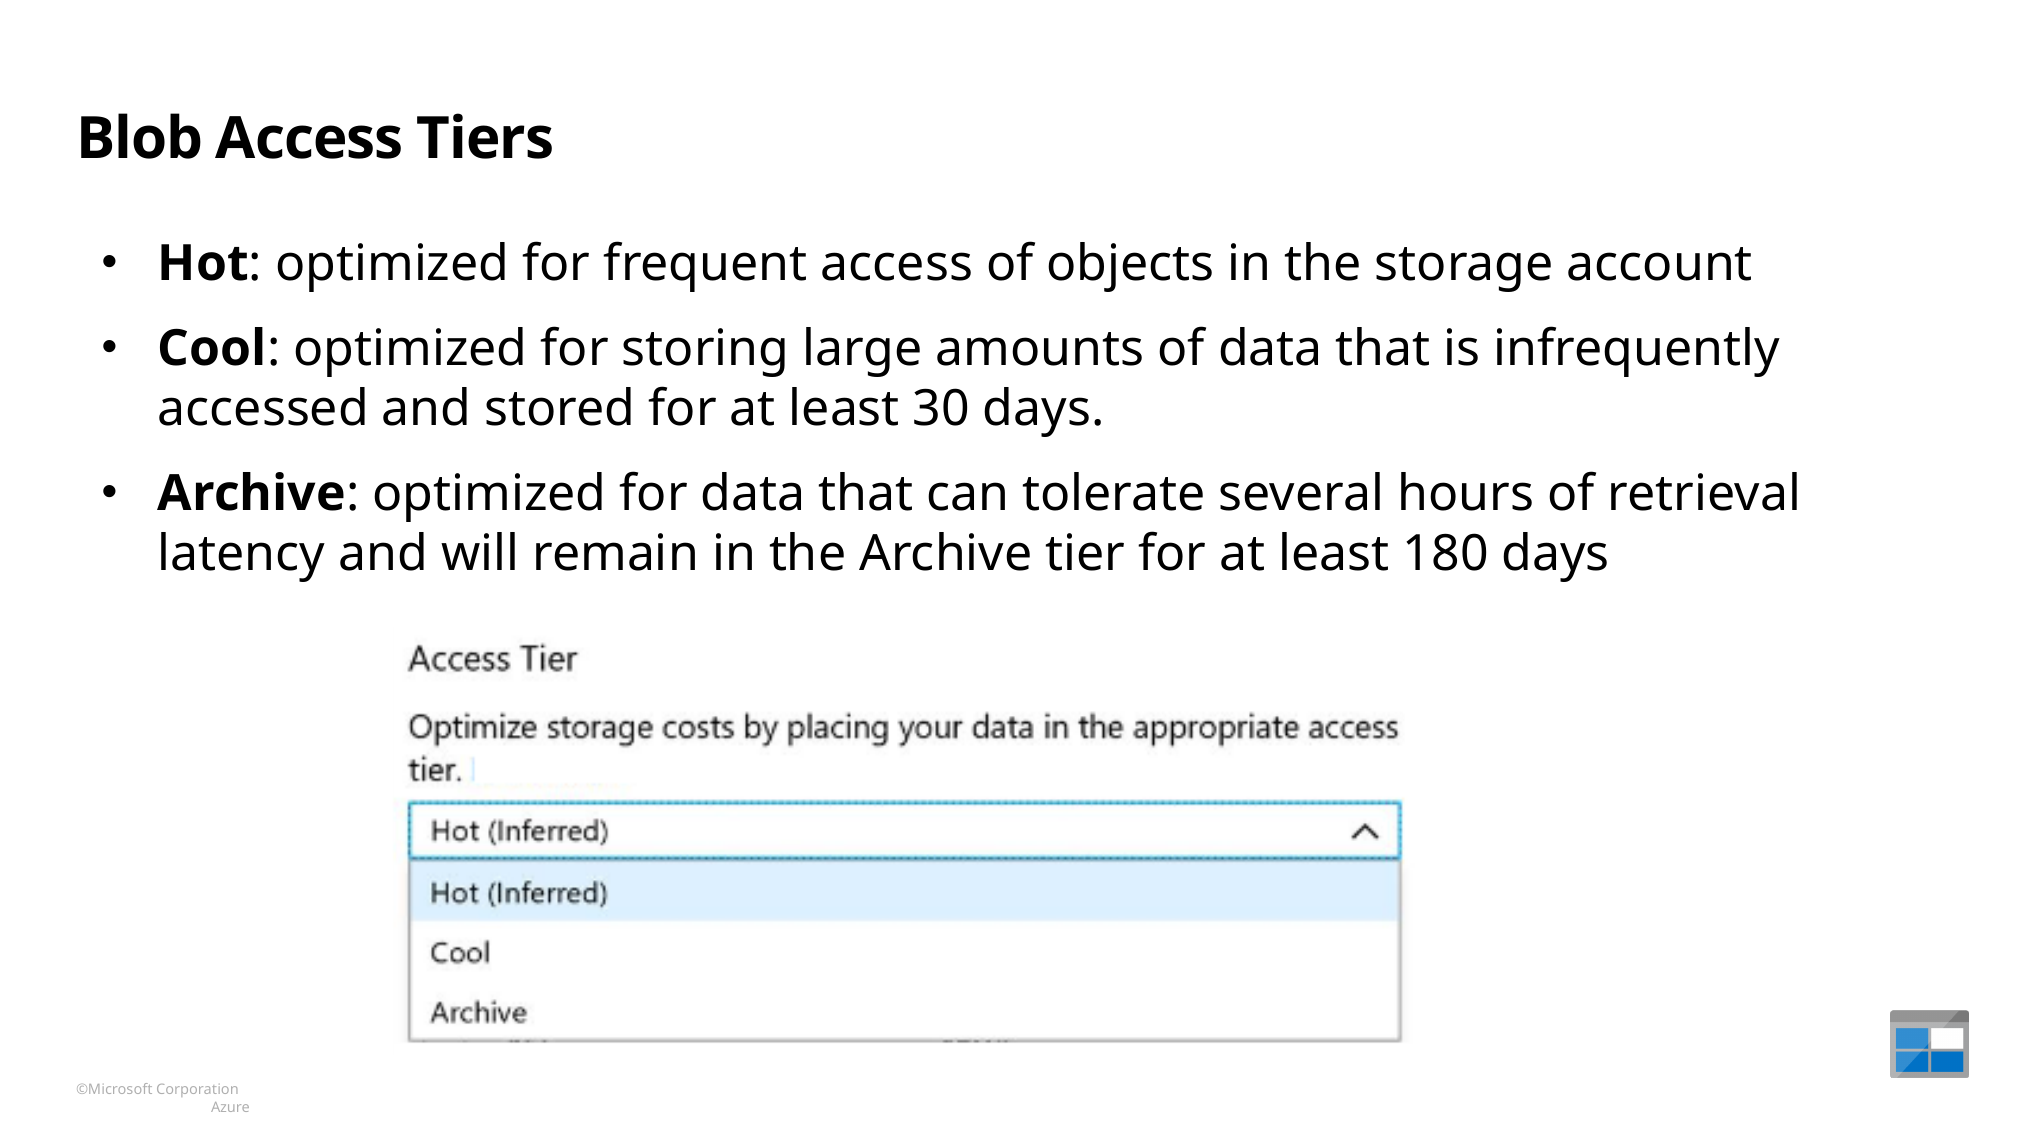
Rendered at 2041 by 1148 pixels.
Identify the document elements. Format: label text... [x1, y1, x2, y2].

picture [392, 627, 1424, 1055]
list Hot: optimized for frequent access of objects in the storage account Cool: optimized for storing large amounts of data that is infrequently accessed and stored for at least 30 days. Archive: optimized for data that can tolerate several hours of retrieval latency and will remain in the Archive tier for at least 180 days [64, 230, 1957, 584]
title Blob Access Tiers [76, 103, 1969, 172]
picture [1889, 1004, 1969, 1083]
